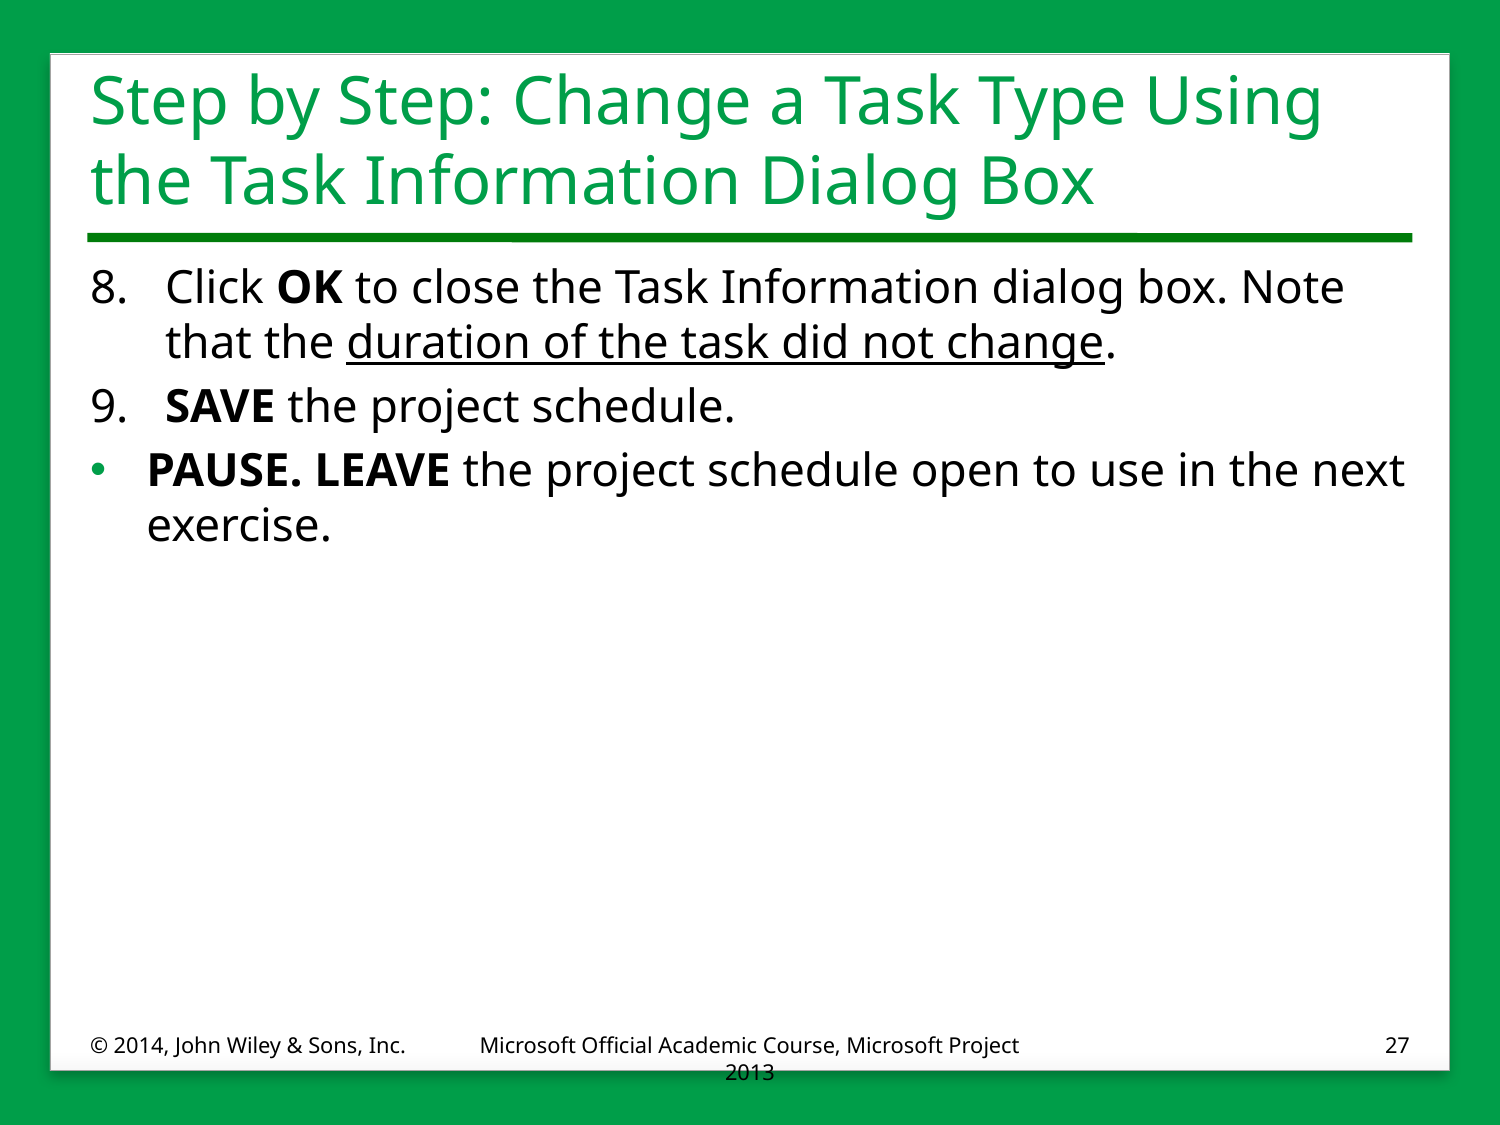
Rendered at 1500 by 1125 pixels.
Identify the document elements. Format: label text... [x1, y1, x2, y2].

footer Microsoft Official Academic Course, Microsoft Project 2013 [449, 1024, 1051, 1103]
list 8. Click OK to close the Task Information dialog box. Note that the duration of the task did not change. 9. SAVE the project schedule. PAUSE. LEAVE the project schedule open to use in the next exercise. [75, 249, 1425, 1063]
slide_number © 2014, John Wiley & Sons, Inc. [74, 1024, 426, 1103]
title Step by Step: Change a Task Type Using the Task Information Dialog Box [74, 74, 1426, 226]
slide_number 27 [1074, 1024, 1426, 1103]
